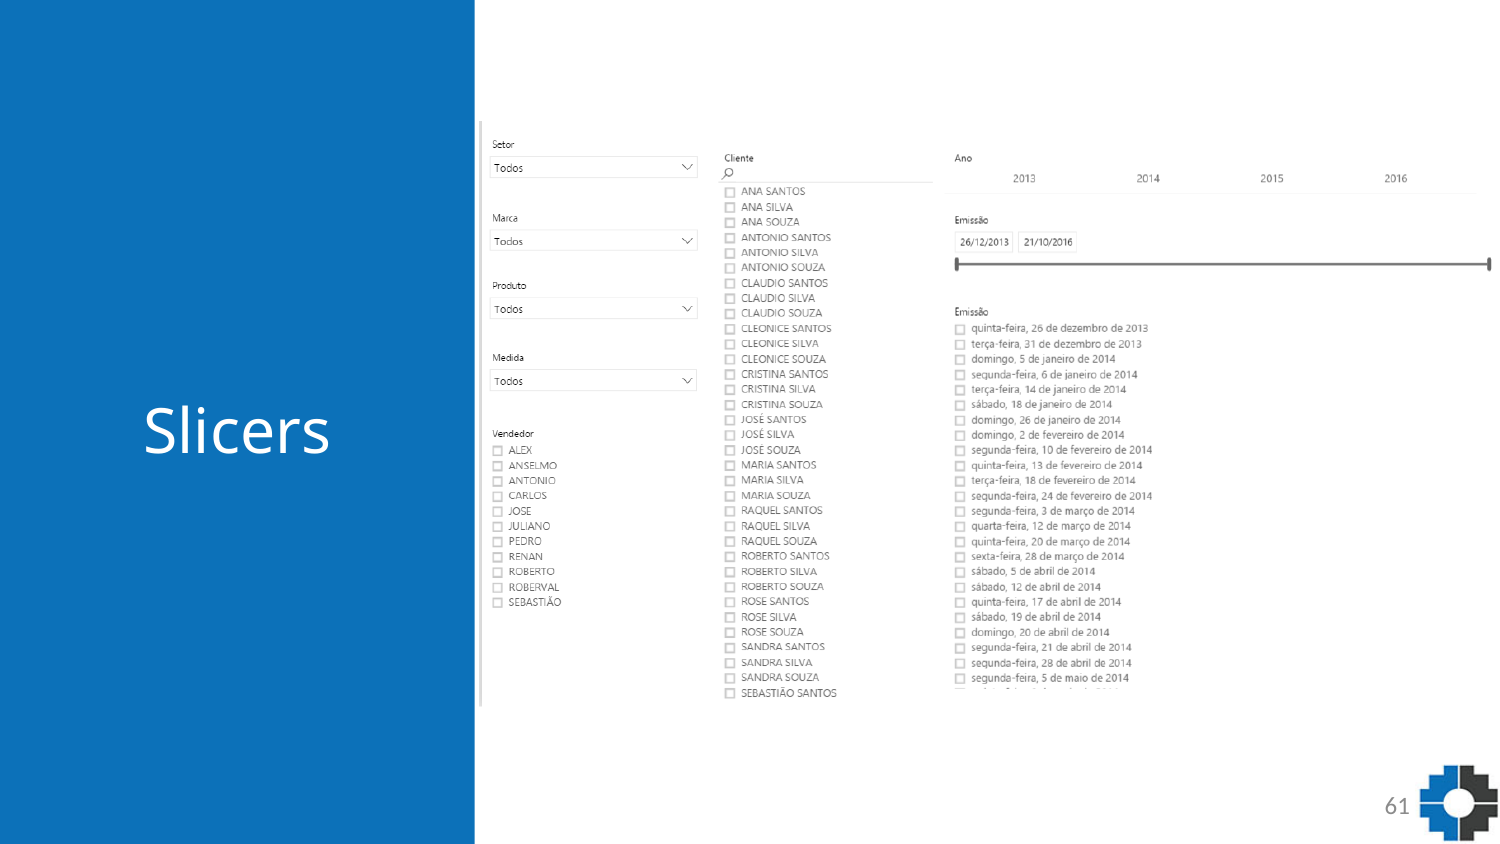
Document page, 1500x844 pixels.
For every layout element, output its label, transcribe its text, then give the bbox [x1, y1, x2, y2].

slide_number 61 [1074, 782, 1425, 827]
picture [0, 0, 1500, 844]
title Slicers [24, 34, 450, 822]
